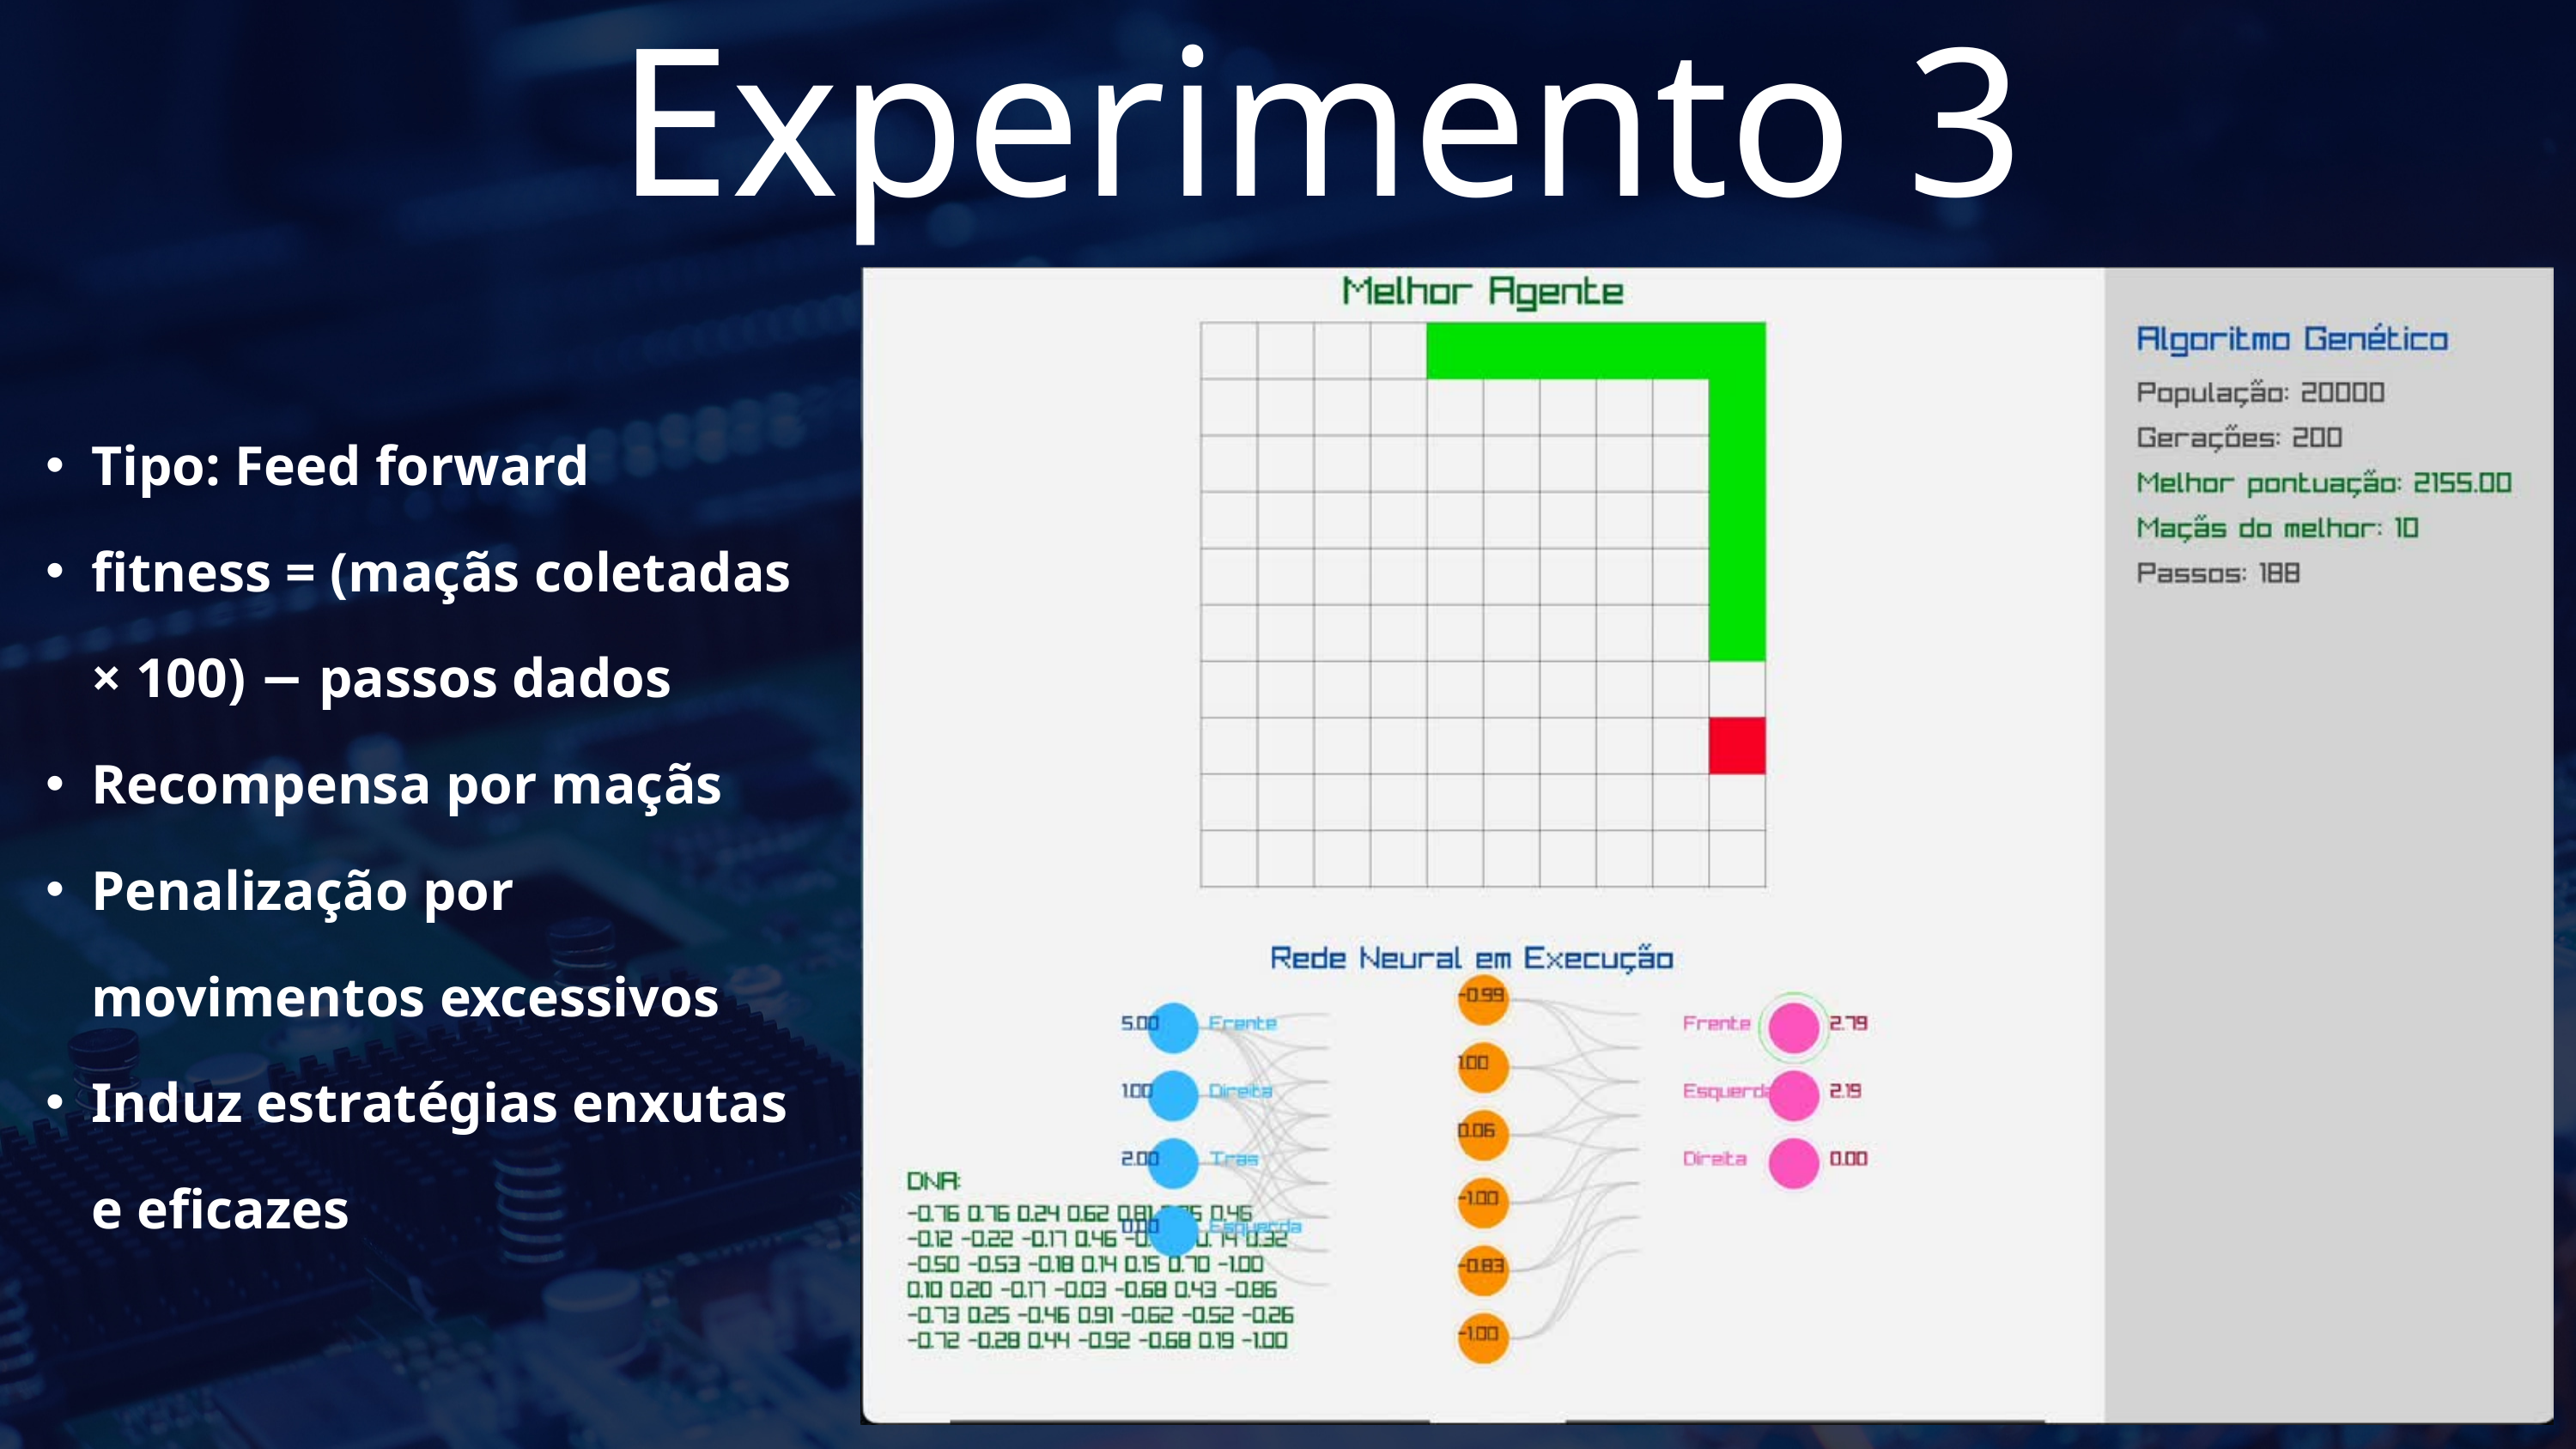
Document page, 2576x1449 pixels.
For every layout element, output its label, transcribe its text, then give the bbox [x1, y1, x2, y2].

text_box Experimento 3 [64, 33, 2576, 237]
text_box Tipo: Feed forward fitness = (maçãs coletadas × 100) − passos dados Recompensa por maçãs Penalização por movimentos excessivos Induz estratégias enxutas e eficazes [0, 390, 799, 1240]
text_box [860, 266, 2555, 1426]
text_box [0, 0, 2576, 1449]
